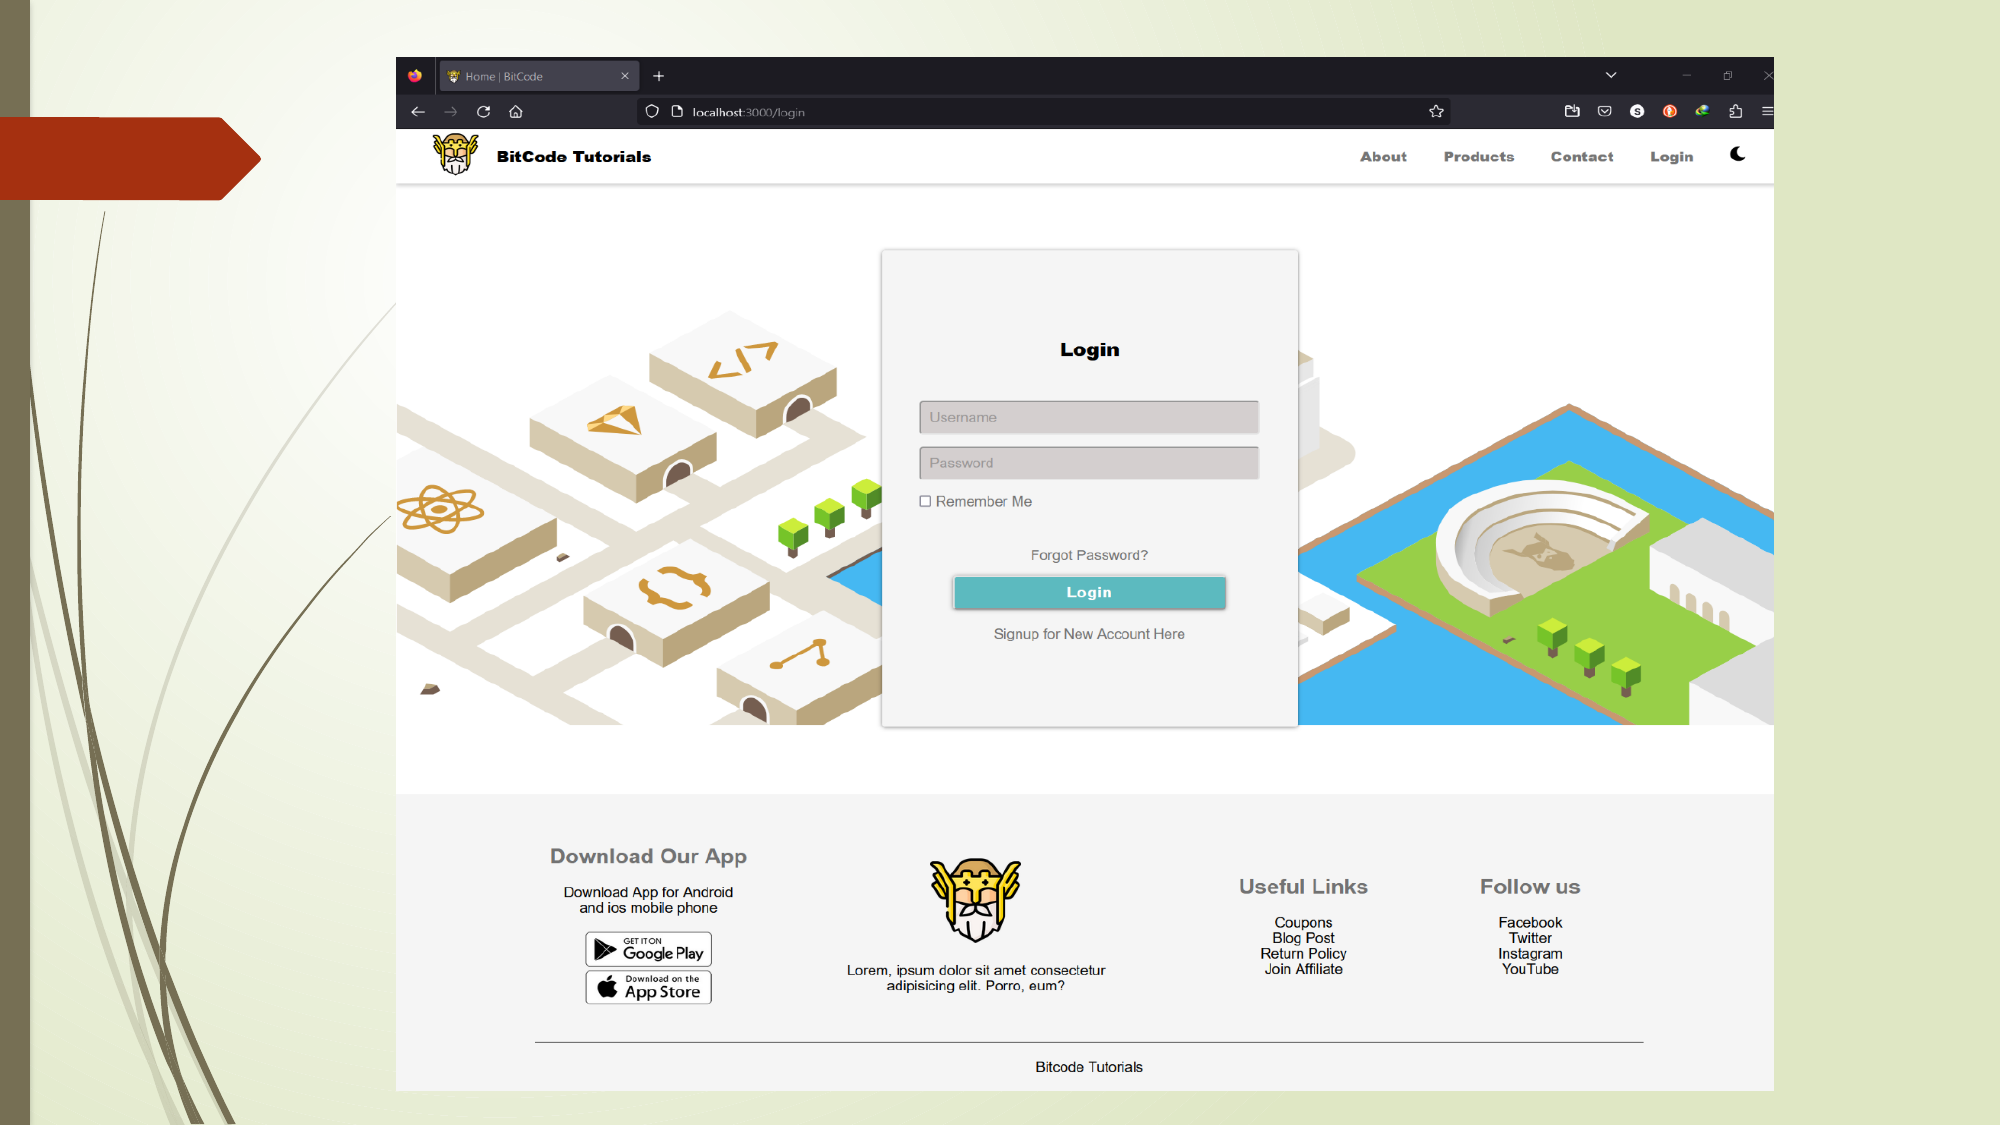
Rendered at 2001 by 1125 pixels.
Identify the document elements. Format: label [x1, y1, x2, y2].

picture [396, 57, 1774, 1092]
